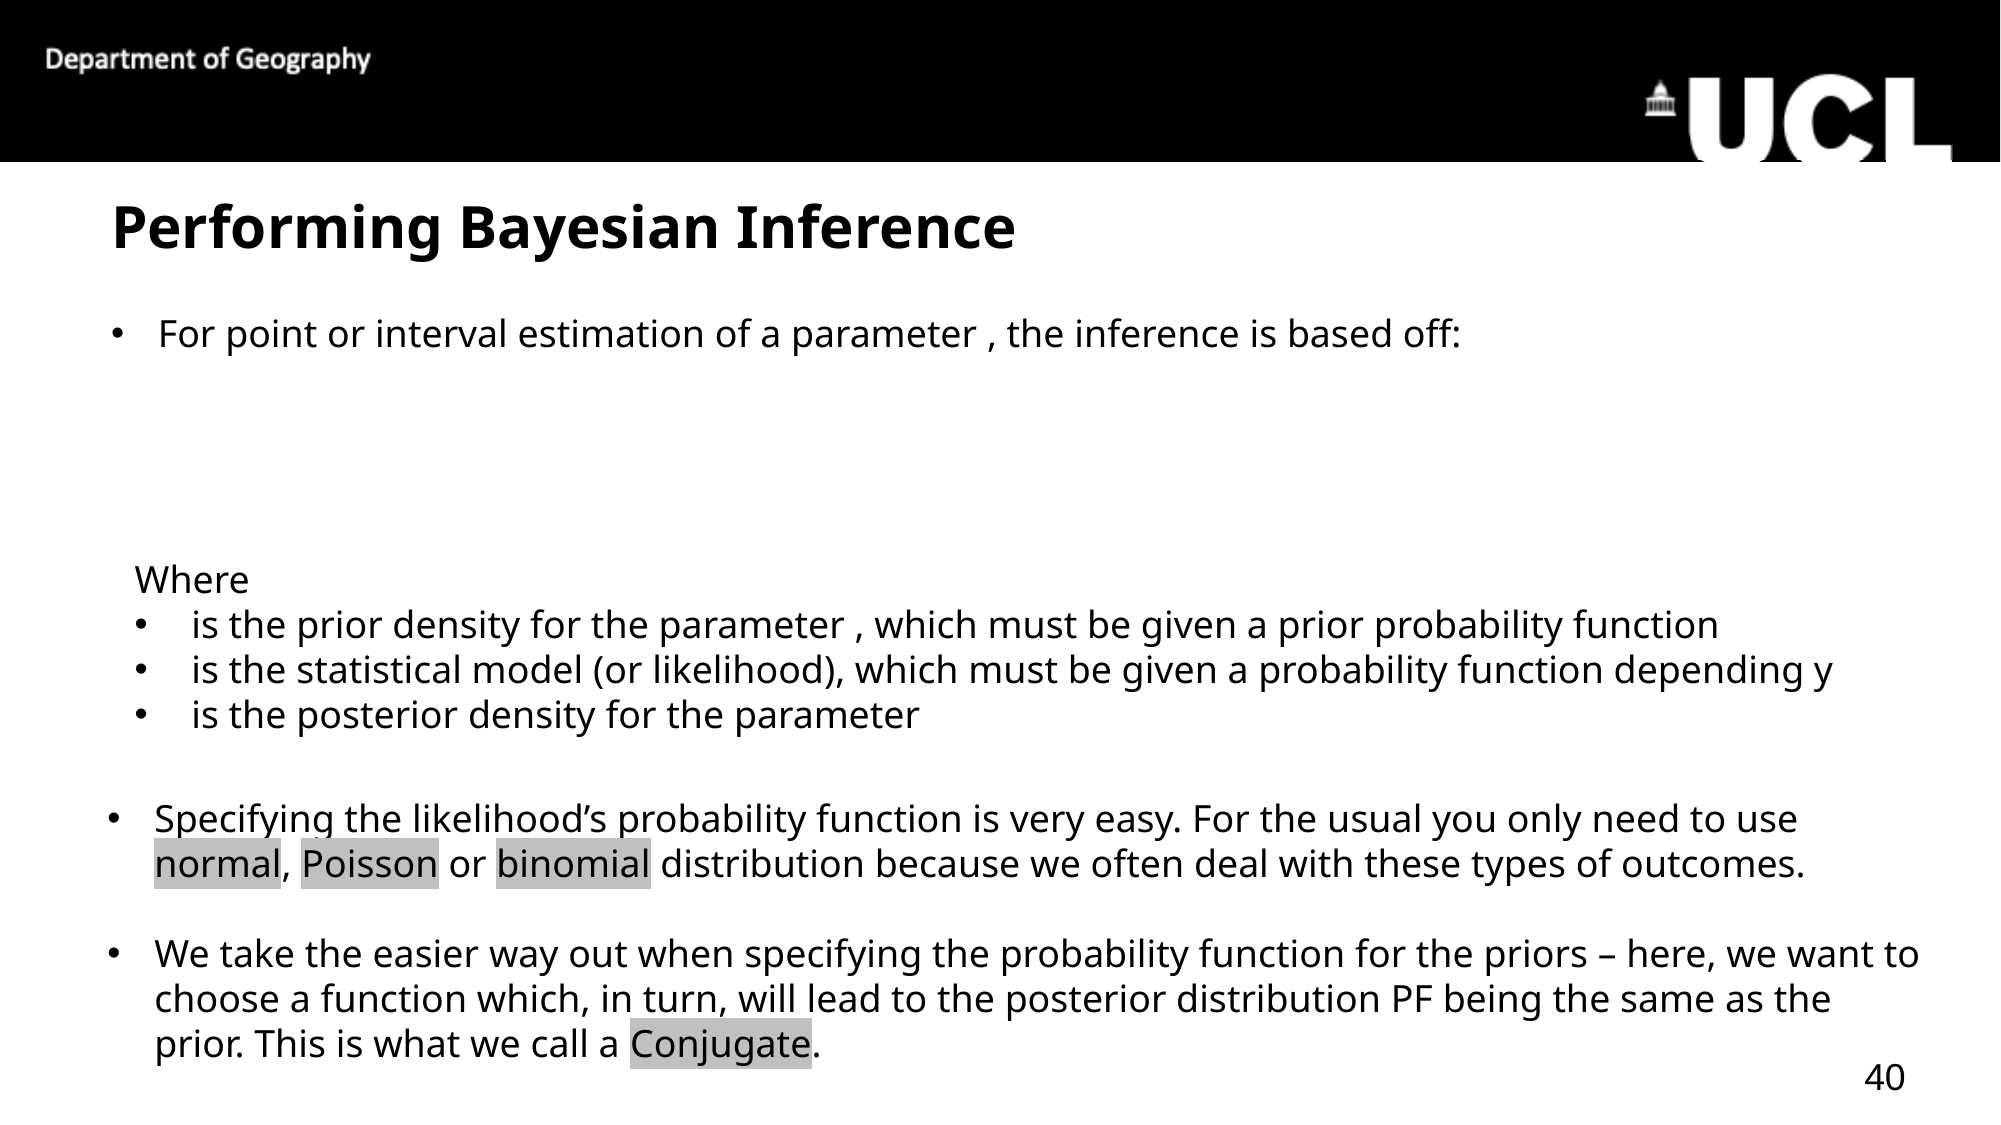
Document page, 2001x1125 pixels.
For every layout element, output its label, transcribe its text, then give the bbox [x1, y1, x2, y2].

text_box Performing Bayesian Inference [96, 190, 1636, 298]
picture [0, 0, 2000, 160]
text_box Specifying the likelihood’s probability function is very easy. For the usual you only need to use normal, Poisson or binomial distribution because we often deal with these types of outcomes. We take the easier way out when specifying the probability function for the priors – here, we want to choose a function which, in turn, will lead to the posterior distribution PF being the same as the prior. This is what we call a Conjugate. [92, 787, 1939, 1073]
